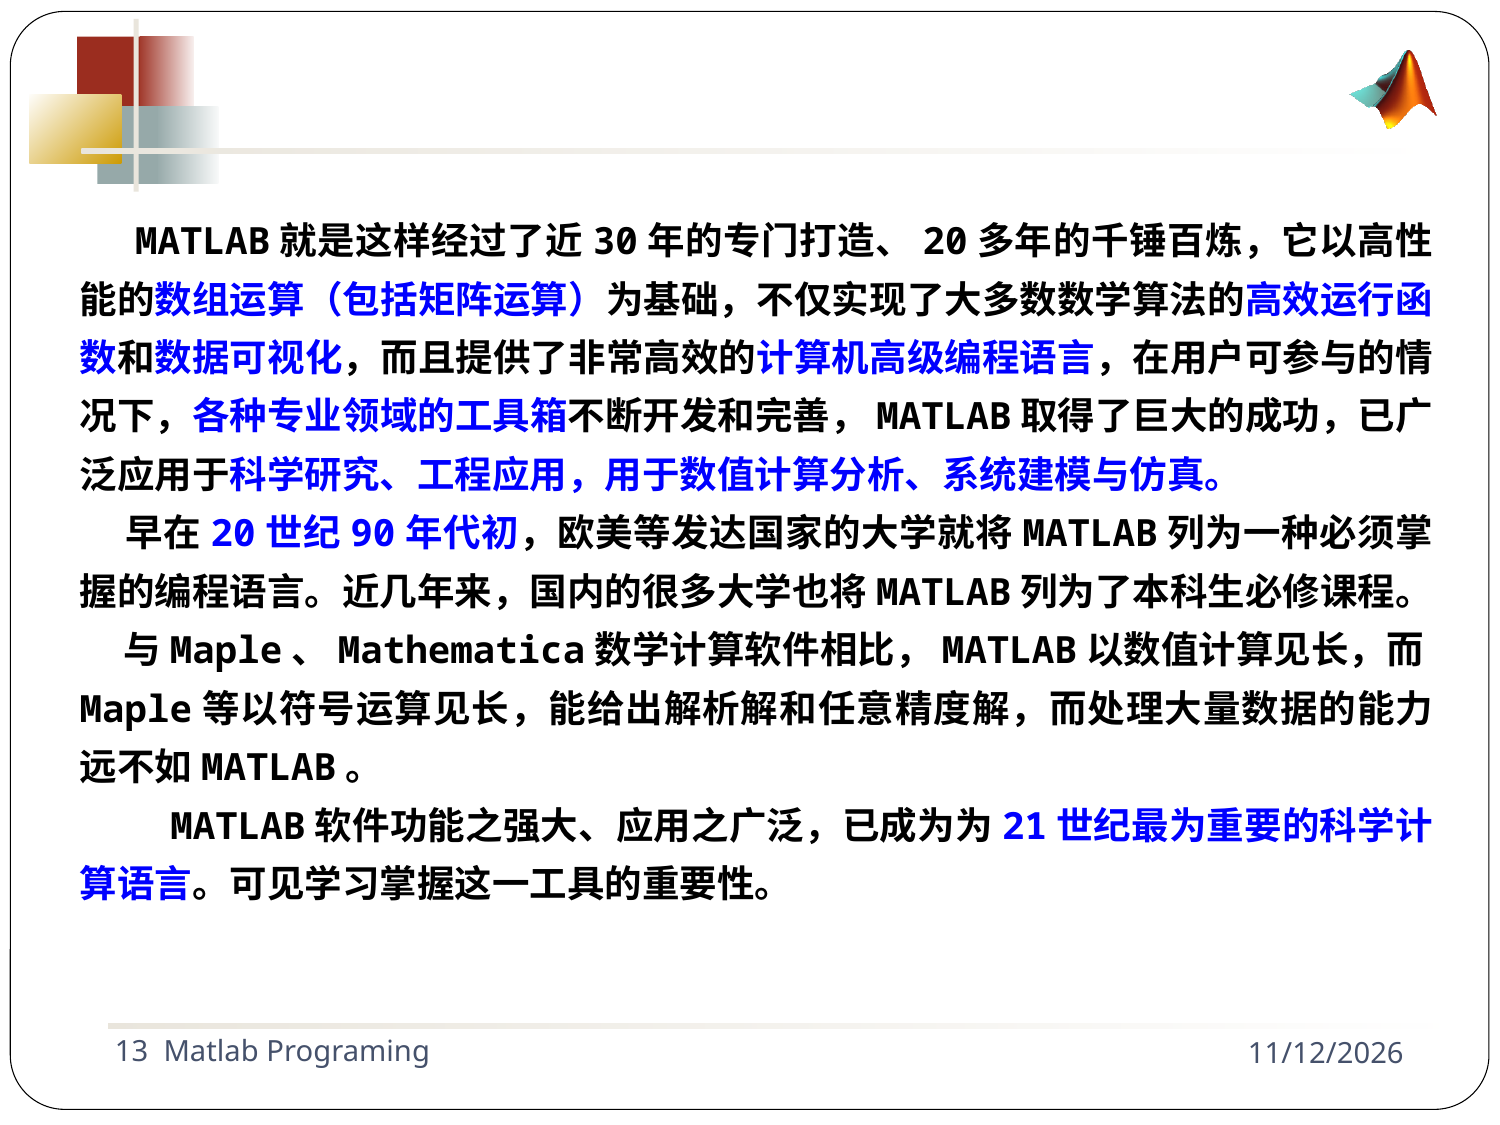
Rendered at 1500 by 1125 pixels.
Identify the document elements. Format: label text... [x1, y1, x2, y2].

text_box 13 Matlab Programing [100, 1011, 751, 1088]
picture [1349, 49, 1438, 129]
text_box MATLAB就是这样经过了近30年的专门打造、20多年的千锤百炼，它以高性能的数组运算（包括矩阵运算）为基础，不仅实现了大多数数学算法的高效运行函数和数据可视化，而且提供了非常高效的计算机高级编程语言，在用户可参与的情况下，各种专业领域的工具箱不断开发和完善，MATLAB取得了巨大的成功，已广泛应用于科学研究、工程应用，用于数值计算分析、系统建模与仿真。 早在20世纪90年代初，欧美等发达国家的大学就将MATLAB列为一种必须掌握的编程语言。近几年来，国内的很多大学也将MATLAB列为了本科生必修课程。 与Maple、Mathematica数学计算软件相比，MATLAB以数值计算见长，而Maple等以符号运算见长，能给出解析解和任意精度解，而处理大量数据的能力远不如MATLAB。 MATLAB软件功能之强大、应用之广泛，已成为为21世纪最为重要的科学计算语言。可见学习掌握这一工具的重要性。 [64, 196, 1448, 913]
text_box [1012, 1015, 1419, 1094]
